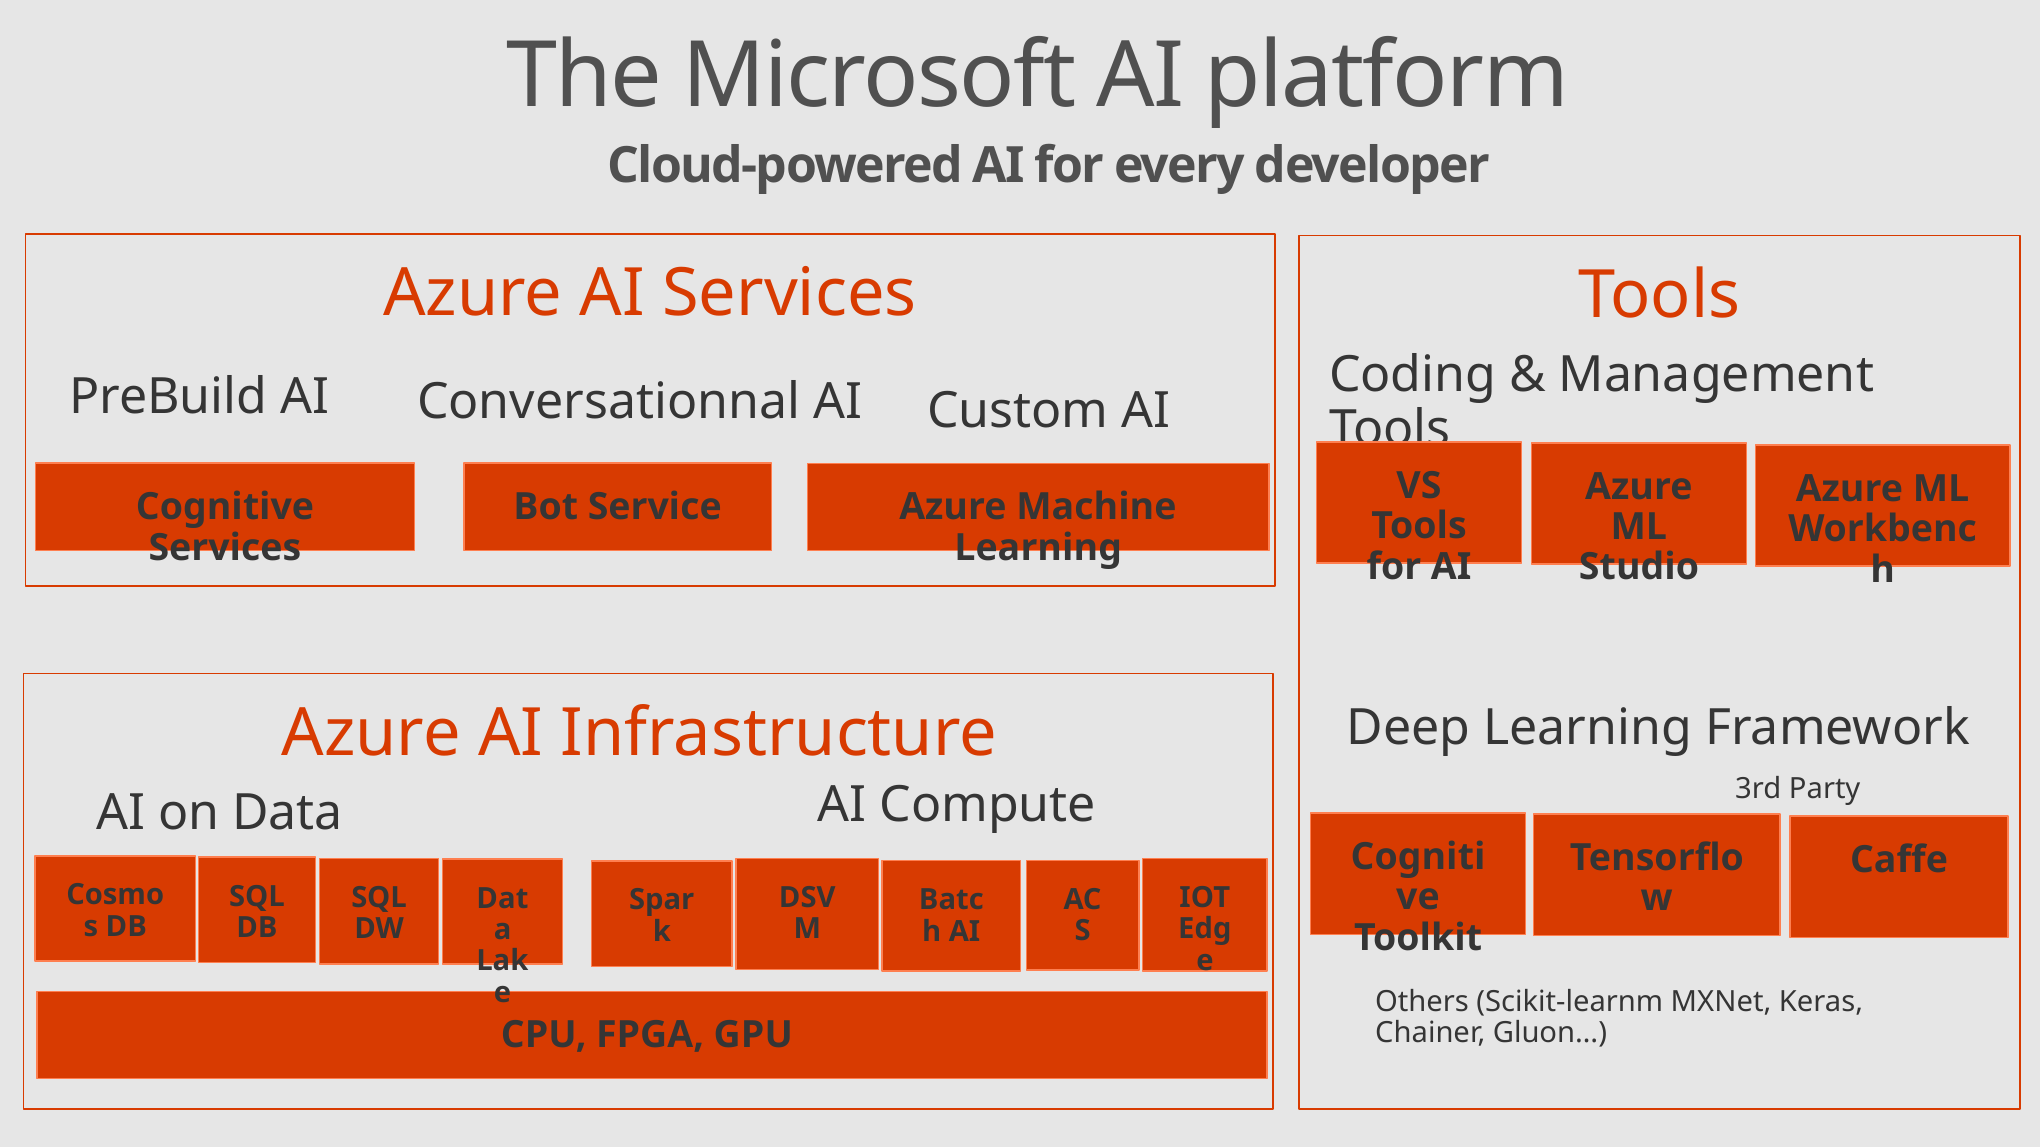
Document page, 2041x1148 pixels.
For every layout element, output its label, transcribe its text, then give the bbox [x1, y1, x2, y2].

text_box Cognitive Services [35, 462, 415, 551]
text_box AI on Data [53, 762, 373, 865]
text_box Azure AI Services [25, 233, 1276, 587]
text_box Tools [1298, 235, 2021, 1110]
text_box Custom AI [896, 360, 1201, 463]
text_box SQL DB [198, 856, 316, 963]
text_box Others (Scikit-learnm MXNet, Keras, Chainer, Gluon…) [1345, 962, 1934, 1074]
text_box The Microsoft AI platform Cloud-powered AI for every developer [260, 3, 1837, 217]
text_box VS Tools for AI [1316, 441, 1522, 564]
text_box SQL DW [319, 858, 439, 965]
text_box AI Compute [787, 754, 1127, 857]
text_box Bot Service [463, 462, 772, 551]
text_box Caffe [1789, 815, 2009, 938]
text_box Spark [591, 860, 733, 967]
text_box Azure AI Infrastructure [23, 673, 1274, 1110]
text_box Cosmos DB [34, 855, 196, 962]
text_box Azure Machine Learning [807, 463, 1270, 551]
text_box CPU, FPGA, GPU [36, 991, 1268, 1079]
text_box PreBuild AI [39, 346, 360, 449]
text_box Batch AI [881, 860, 1021, 972]
text_box 3rd Party [1705, 758, 1891, 821]
text_box Coding & Management Tools [1299, 324, 1998, 481]
text_box Azure ML Studio [1531, 442, 1747, 565]
text_box Tensorflow [1533, 813, 1781, 936]
text_box Deep Learning Framework [1316, 677, 2001, 780]
text_box ACS [1026, 860, 1140, 971]
text_box Conversationnal AI [387, 351, 893, 454]
text_box Data Lake [442, 858, 563, 965]
text_box DSVM [735, 858, 879, 970]
text_box Azure ML Workbench [1755, 444, 2011, 567]
text_box Cognitive Toolkit [1310, 812, 1526, 935]
text_box IOT Edge [1142, 858, 1268, 972]
